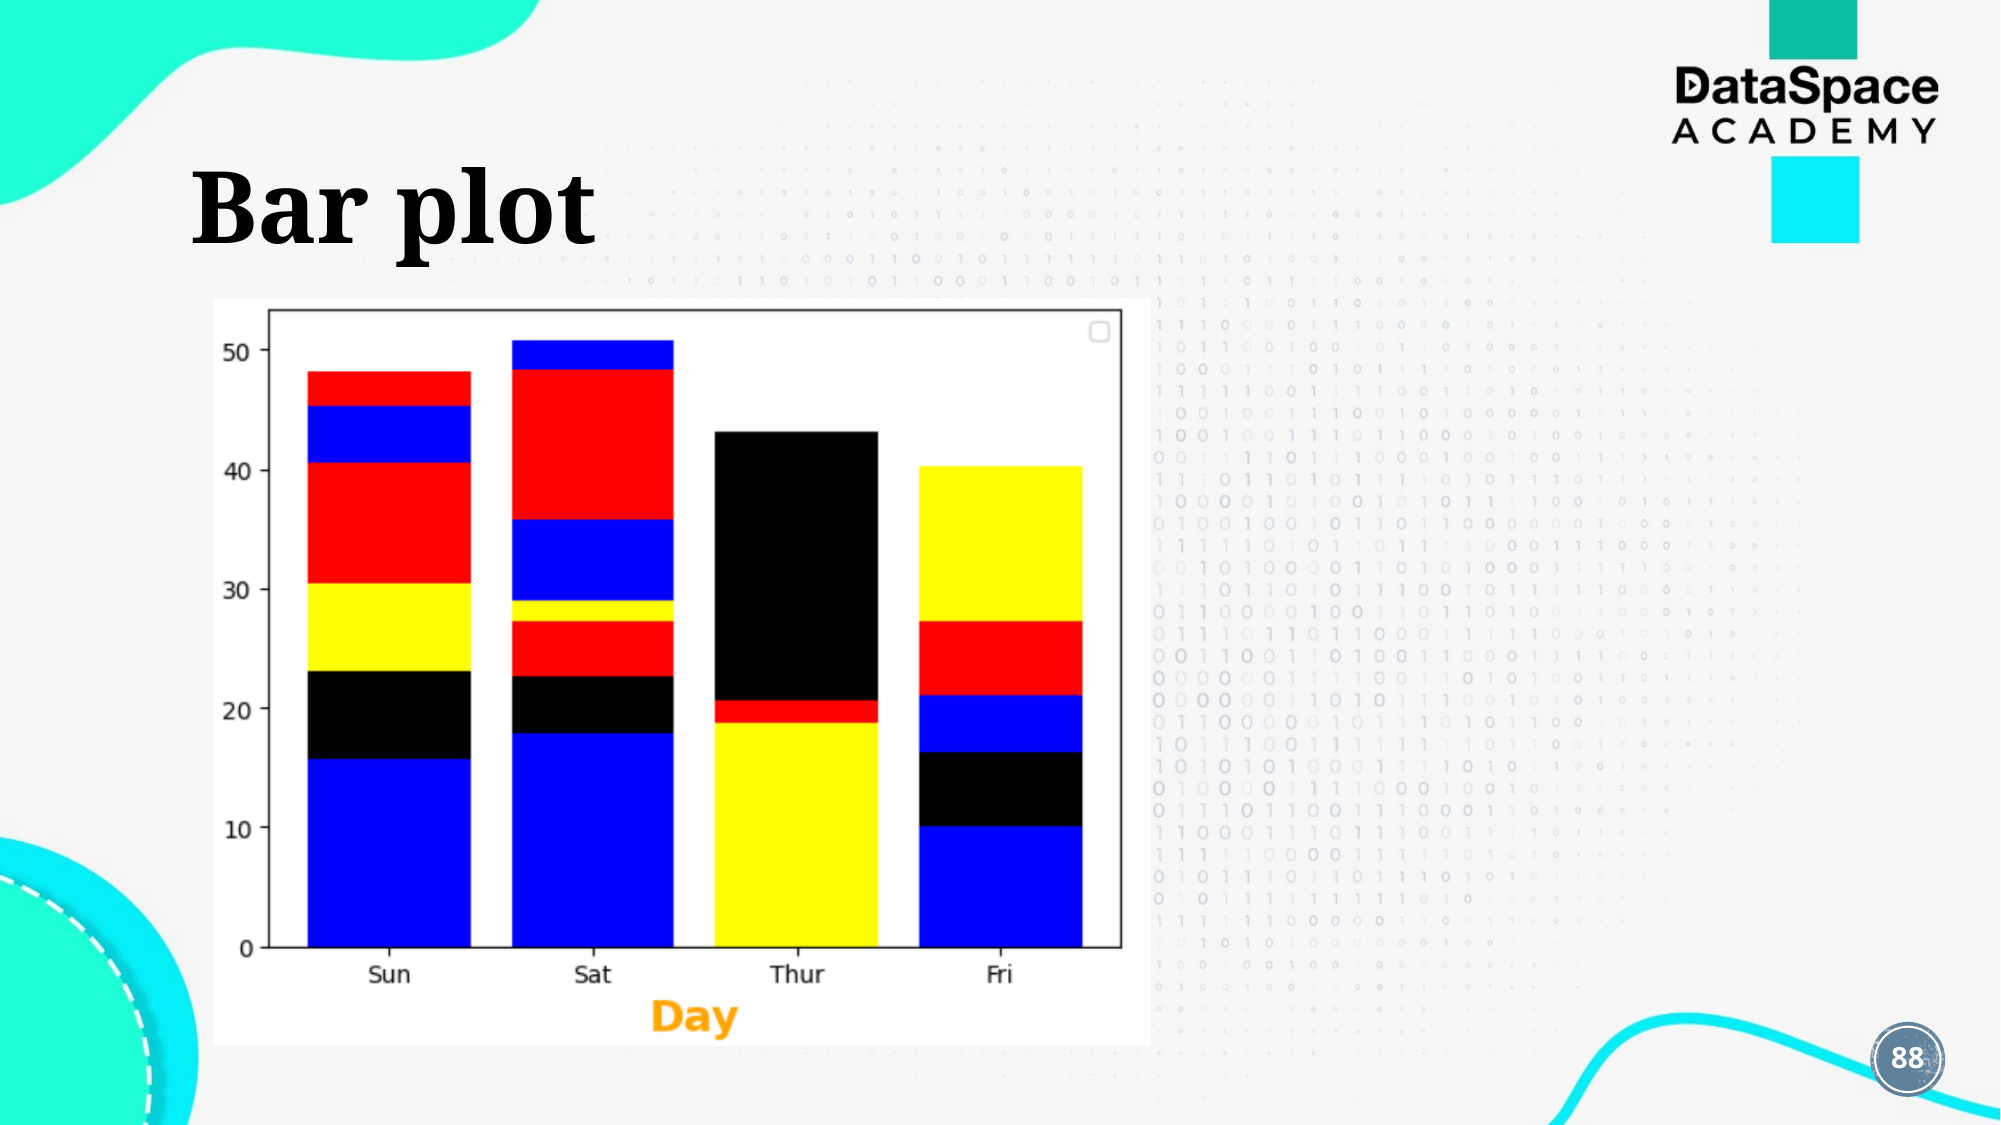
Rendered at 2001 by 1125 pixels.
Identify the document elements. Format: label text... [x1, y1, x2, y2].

title Bar plot [175, 79, 1826, 344]
slide_number 88 [1855, 1028, 1961, 1089]
picture [0, 0, 2001, 1125]
